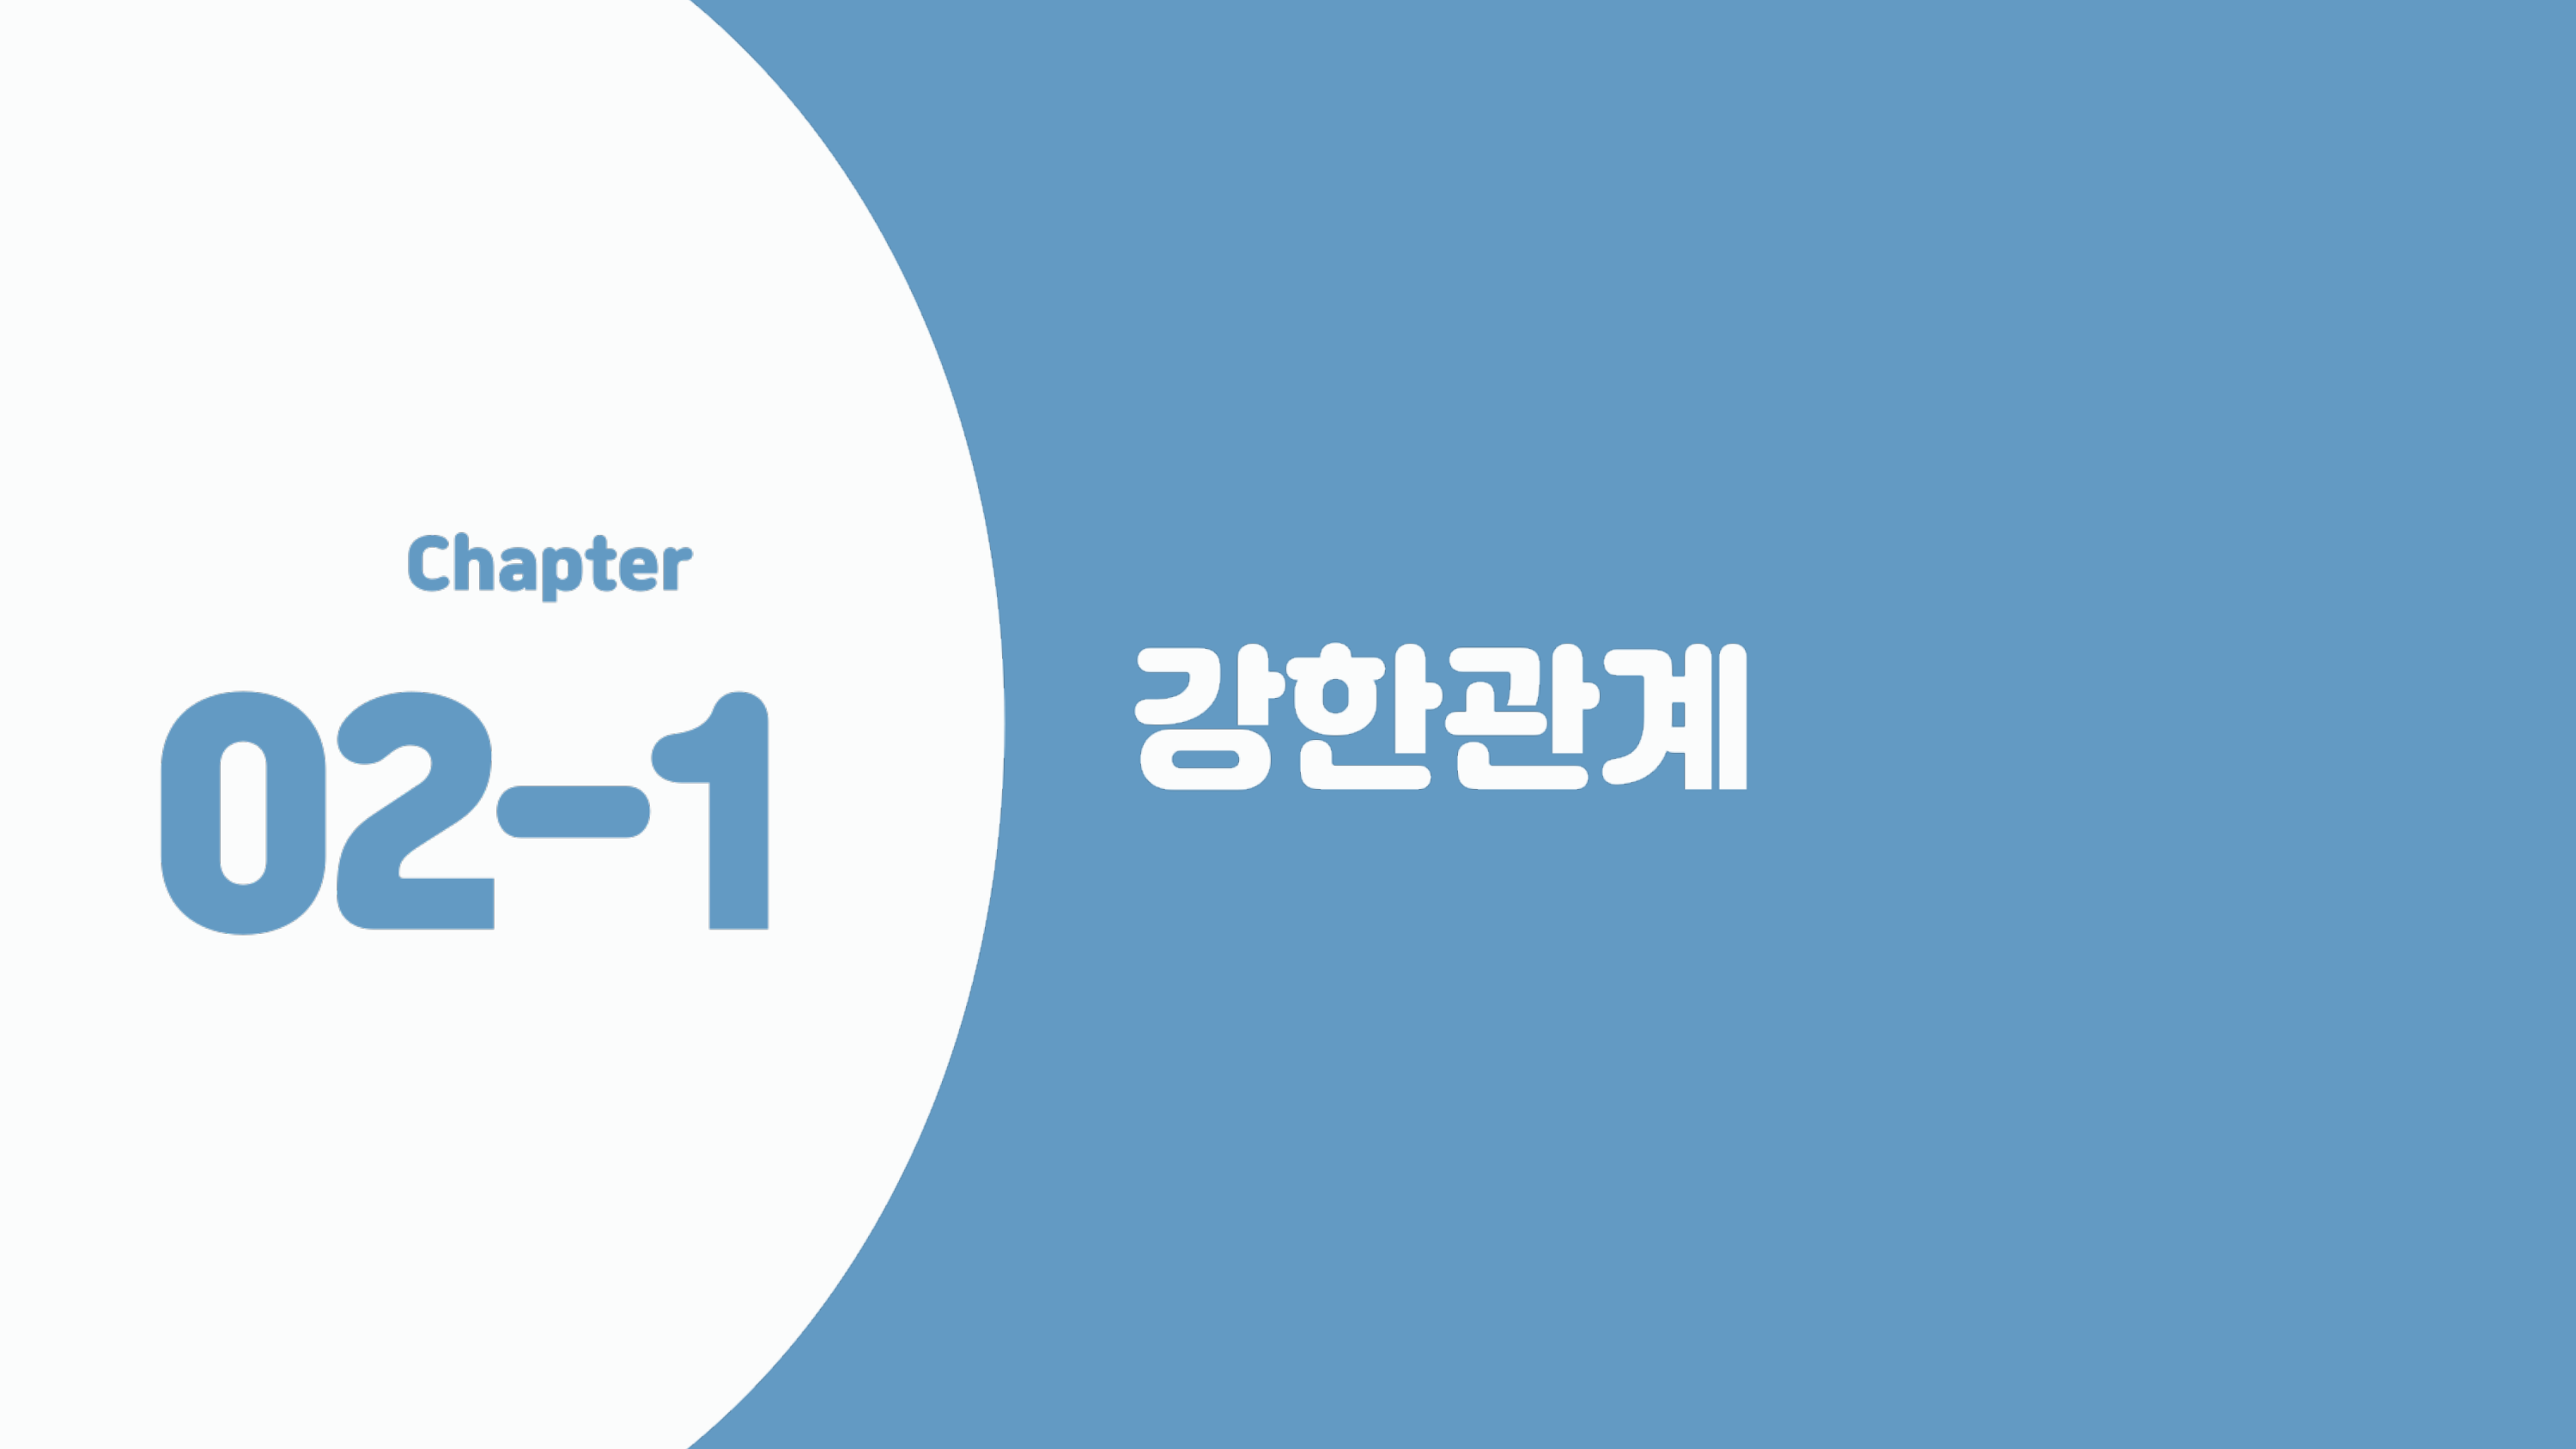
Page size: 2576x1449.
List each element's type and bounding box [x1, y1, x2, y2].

text_box [0, 0, 1005, 1449]
picture [104, 506, 902, 1068]
picture [1103, 587, 1818, 862]
